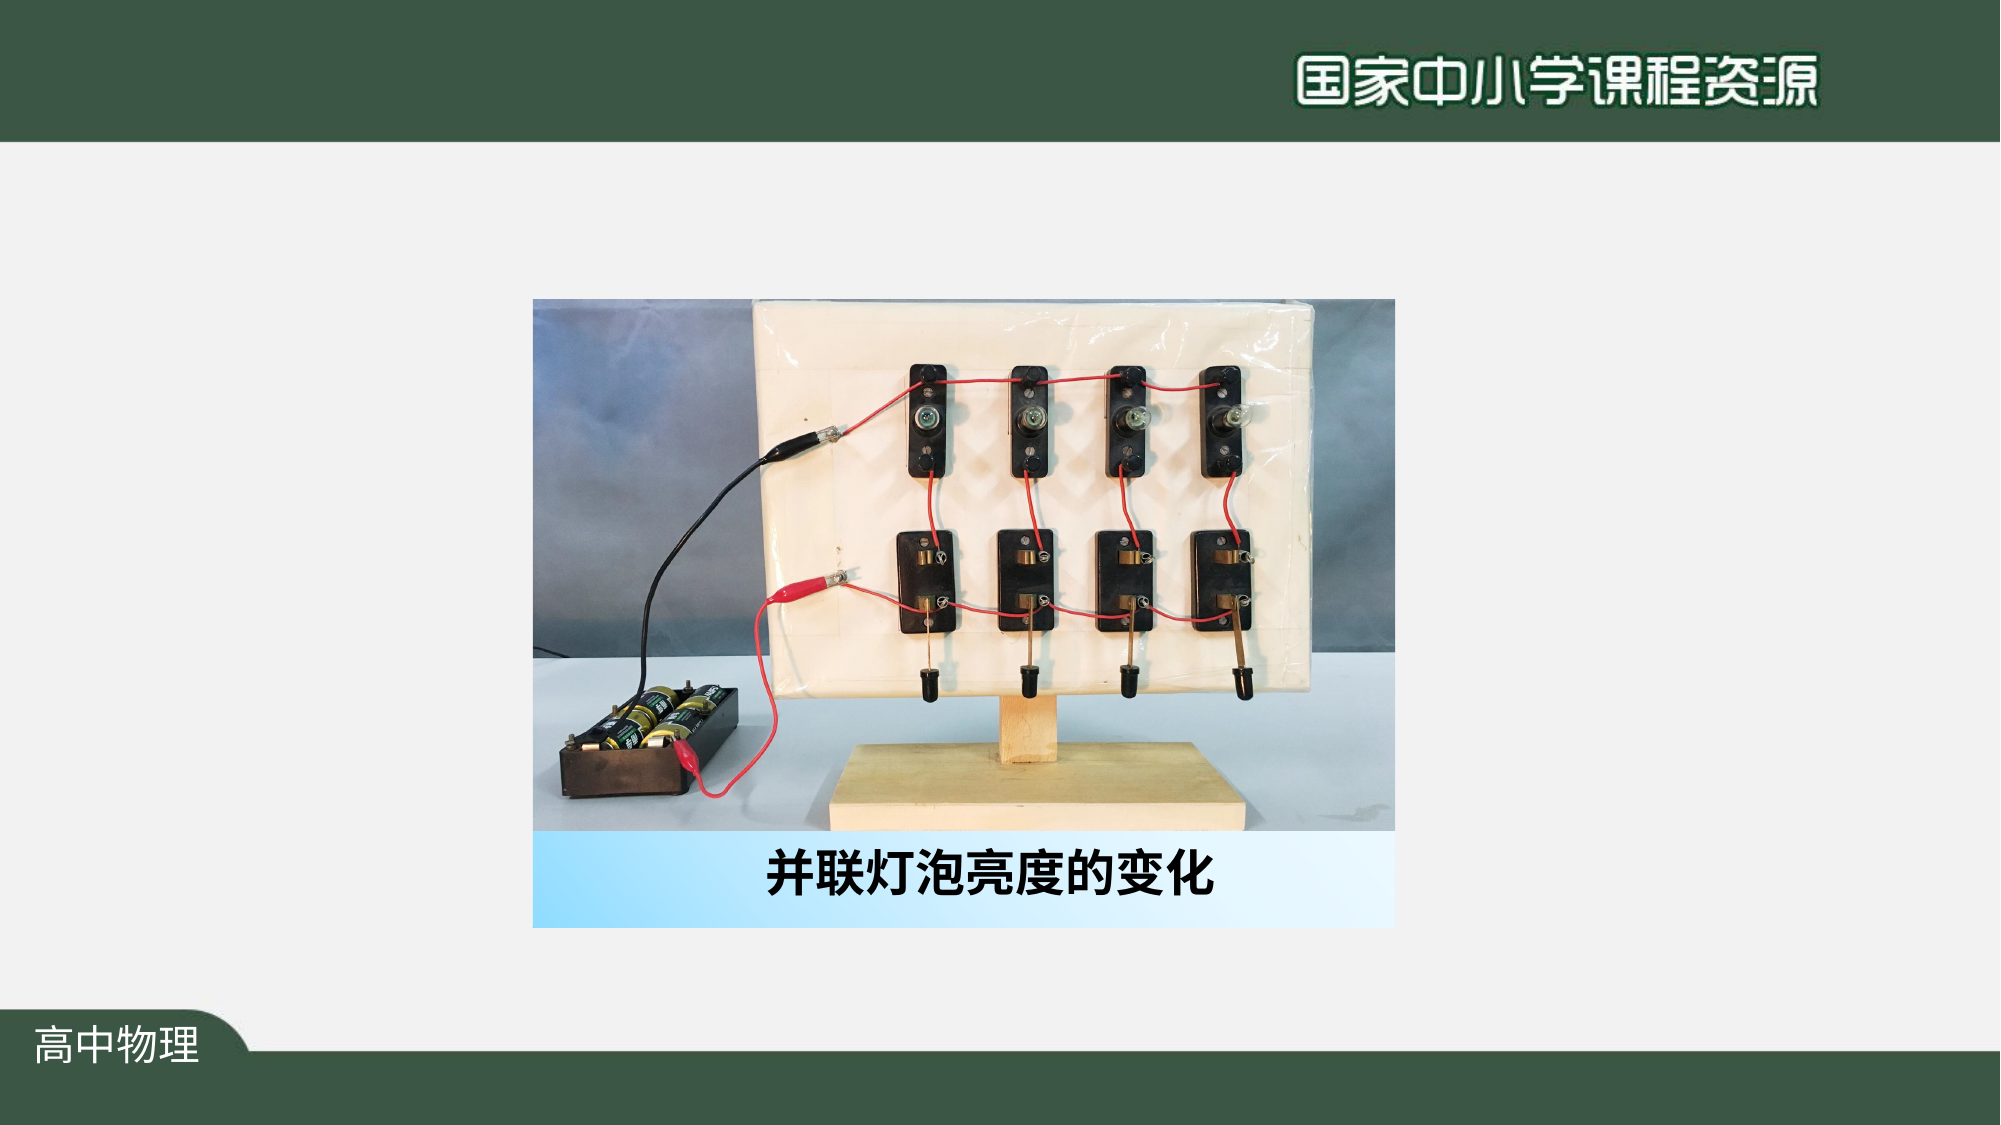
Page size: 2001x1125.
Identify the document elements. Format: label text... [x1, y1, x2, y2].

text_box [532, 299, 1396, 831]
footer 高中物理 [31, 1013, 202, 1125]
picture [0, 0, 2000, 1125]
text_box [532, 831, 1396, 839]
text_box [532, 902, 1396, 928]
text_box 并联灯泡亮度的变化 [532, 839, 1396, 902]
